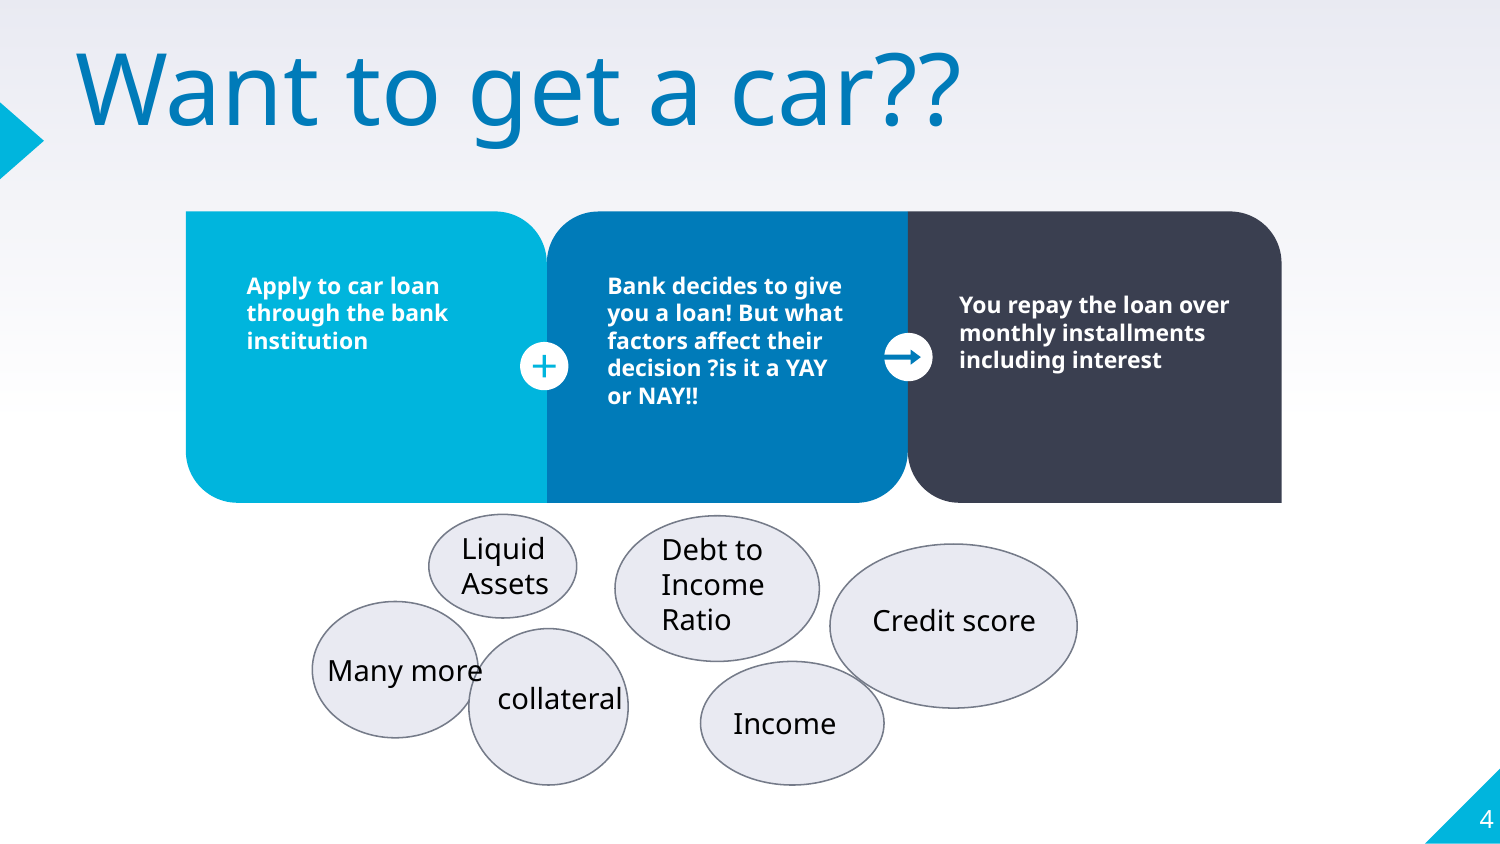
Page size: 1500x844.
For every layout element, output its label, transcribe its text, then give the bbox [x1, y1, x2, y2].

text_box [700, 661, 885, 786]
text_box [468, 702, 625, 786]
text_box [322, 702, 468, 738]
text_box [883, 332, 933, 382]
text_box [605, 651, 616, 665]
text_box Debt to Income Ratio [646, 516, 795, 651]
text_box [428, 533, 446, 600]
text_box Income [718, 690, 867, 756]
text_box collateral [482, 665, 687, 731]
text_box [795, 541, 820, 636]
text_box [514, 628, 583, 636]
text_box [548, 211, 905, 504]
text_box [907, 211, 1282, 504]
text_box Many more [311, 636, 605, 702]
slide_number 4 [1418, 760, 1494, 838]
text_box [185, 211, 548, 504]
text_box Liquid Assets [446, 515, 642, 616]
text_box [622, 536, 646, 641]
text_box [519, 341, 569, 391]
text_box [323, 601, 468, 636]
title Want to get a car?? [75, 48, 1001, 226]
text_box [664, 651, 770, 662]
text_box Credit score [857, 586, 1062, 652]
text_box [829, 544, 1078, 709]
